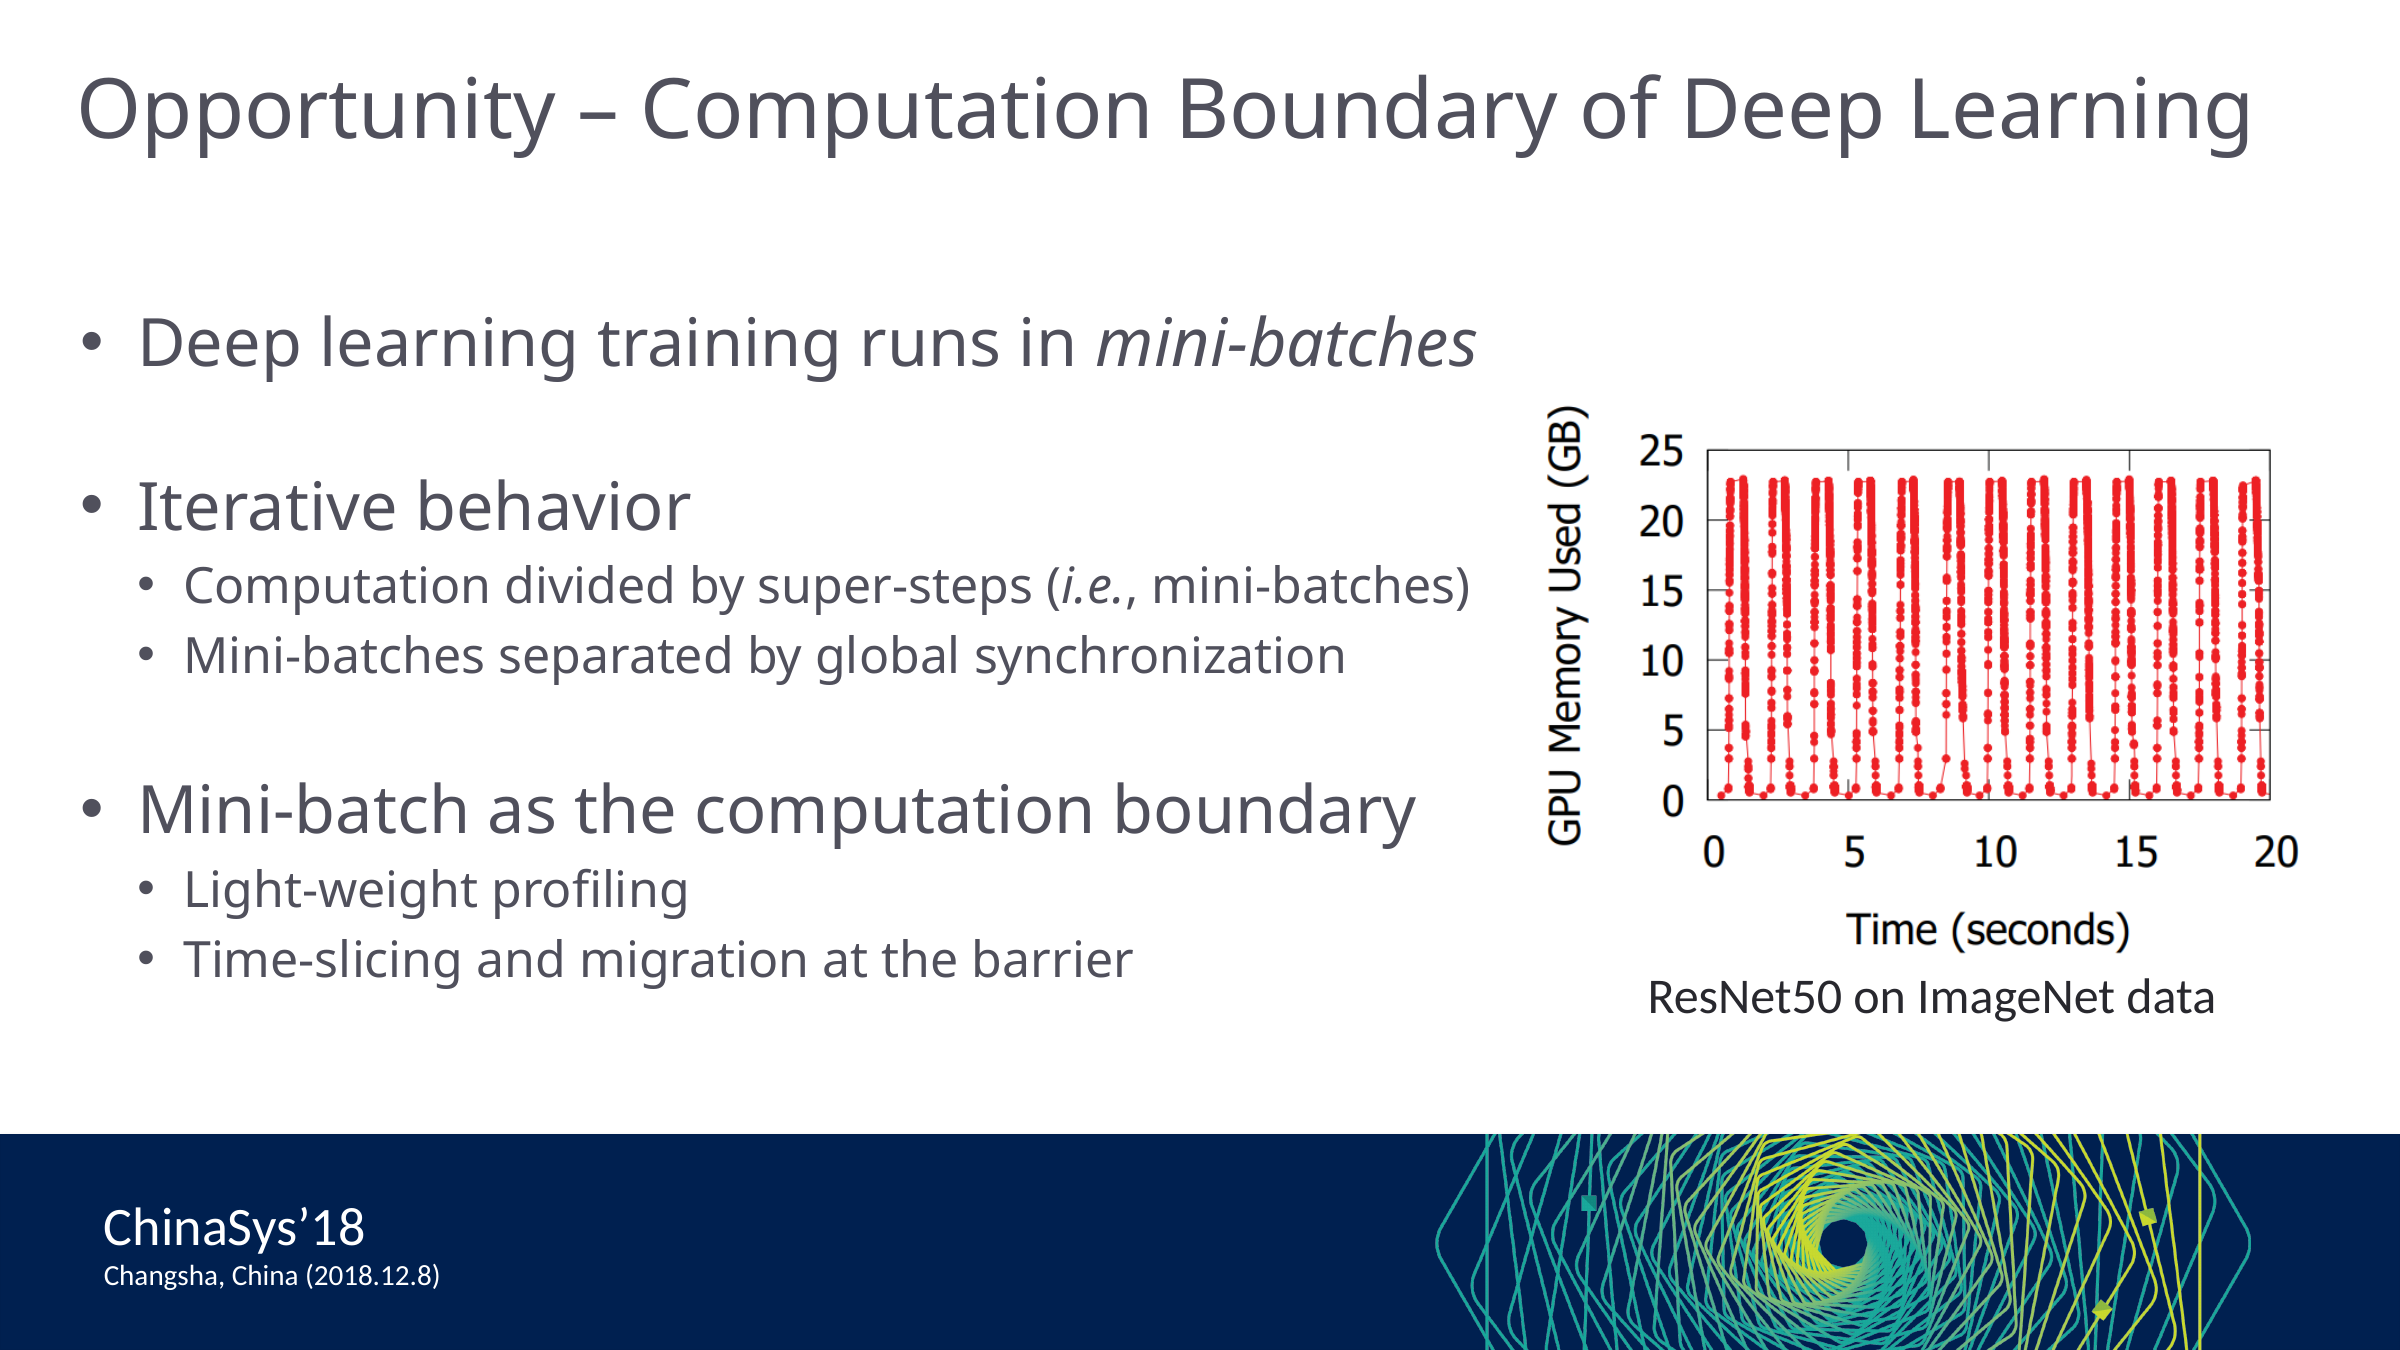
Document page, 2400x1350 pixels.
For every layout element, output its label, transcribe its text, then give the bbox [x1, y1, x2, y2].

text_box ResNet50 on ImageNet data [1632, 978, 2232, 1031]
list Deep learning training runs in mini-batches Iterative behavior Computation divided by super-steps (i.e., mini-batches) Mini-batches separated by global synchronization Mini-batch as the computation boundary Light-weight profiling Time-slicing and migration at the barrier [58, 289, 1890, 1123]
picture [1436, 1134, 2251, 1350]
title Opportunity – Computation Boundary of Deep Learning [55, 45, 2333, 192]
picture [1518, 388, 2309, 970]
